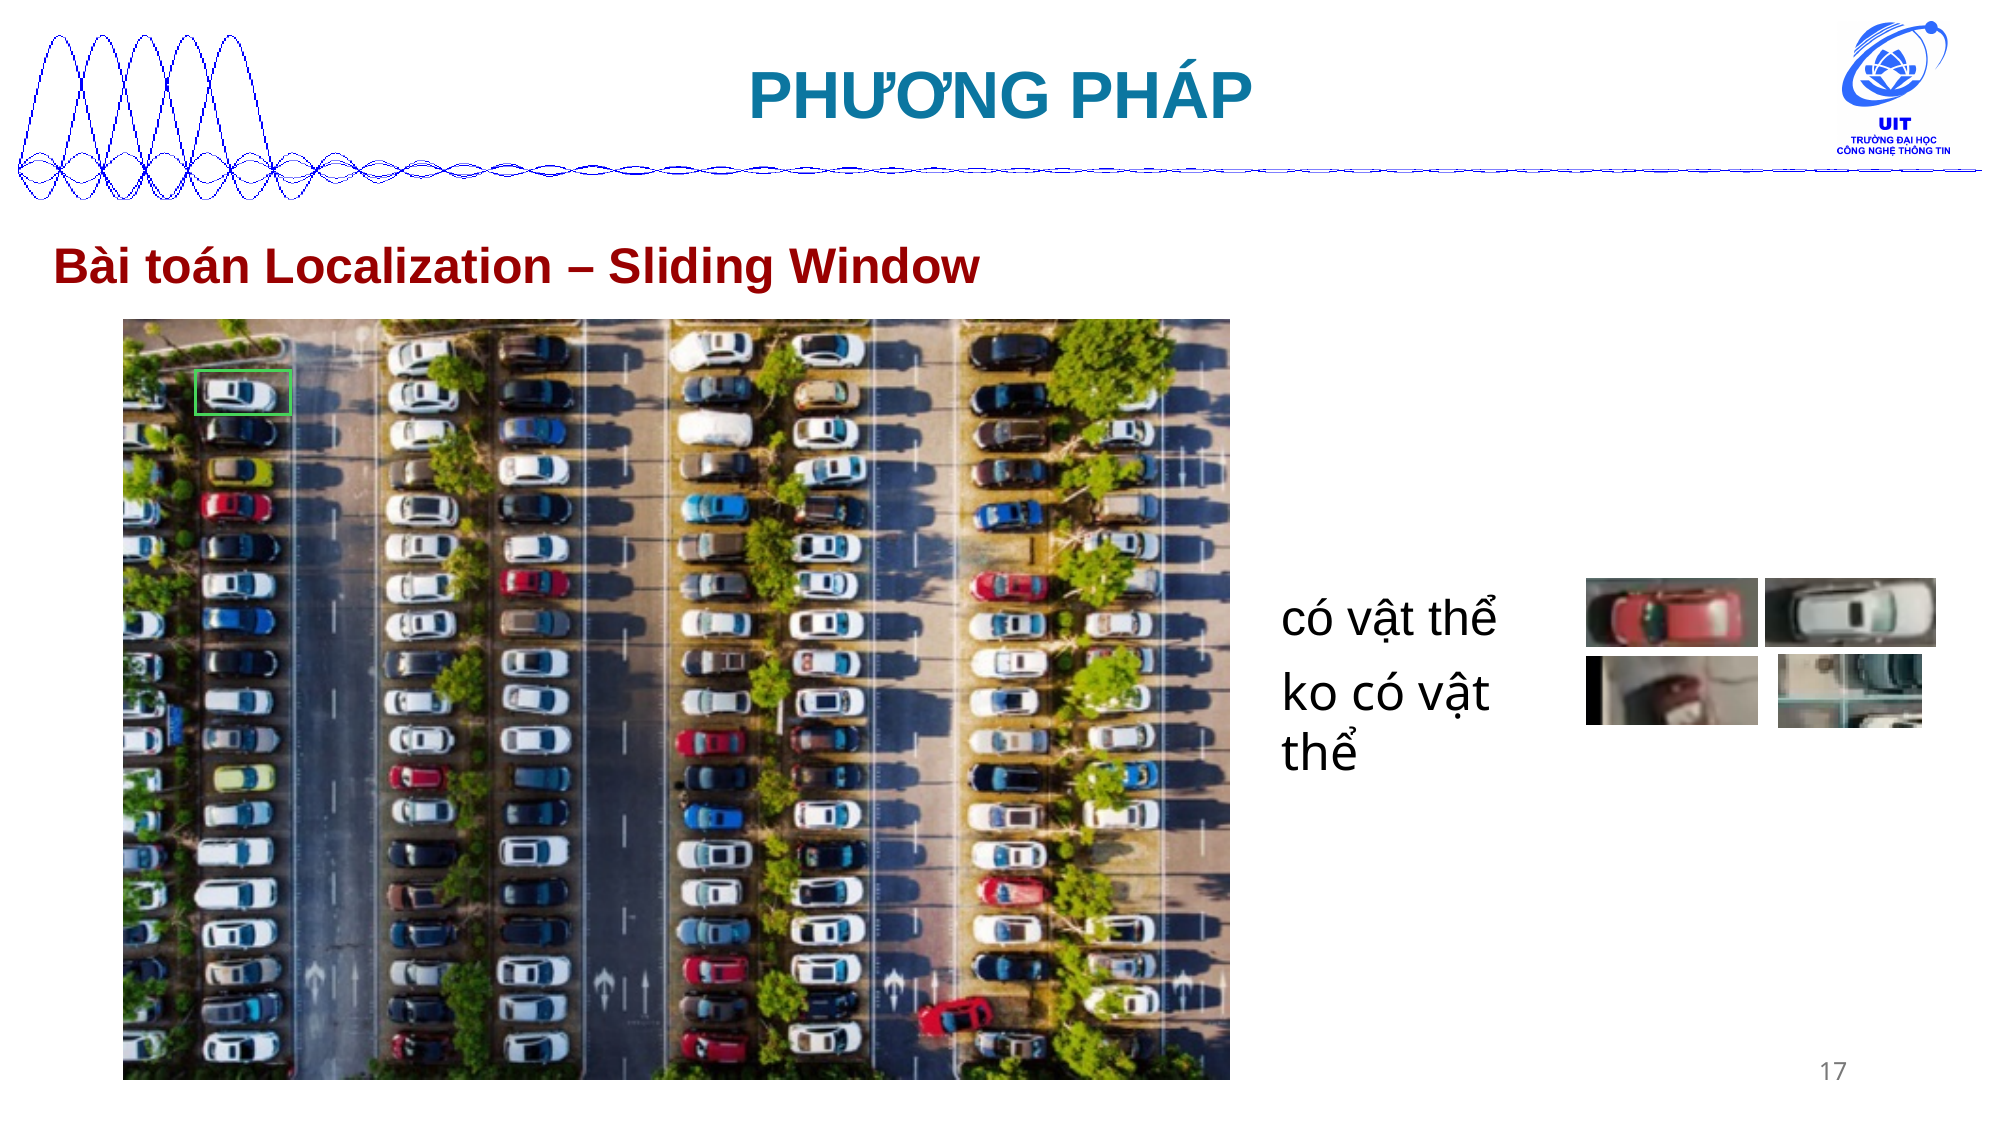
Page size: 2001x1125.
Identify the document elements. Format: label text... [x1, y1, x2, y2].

picture [1778, 653, 1923, 728]
text_box Bài toán Localization – Sliding Window [38, 222, 1878, 302]
picture [1586, 656, 1758, 726]
text_box ko có vật thể [1266, 652, 1593, 788]
picture [1764, 577, 1936, 648]
slide_number 17 [1412, 1042, 1863, 1103]
text_box có vật thể [1266, 578, 1529, 652]
picture [18, 21, 1982, 201]
picture [123, 319, 1230, 1081]
picture [1586, 577, 1758, 648]
